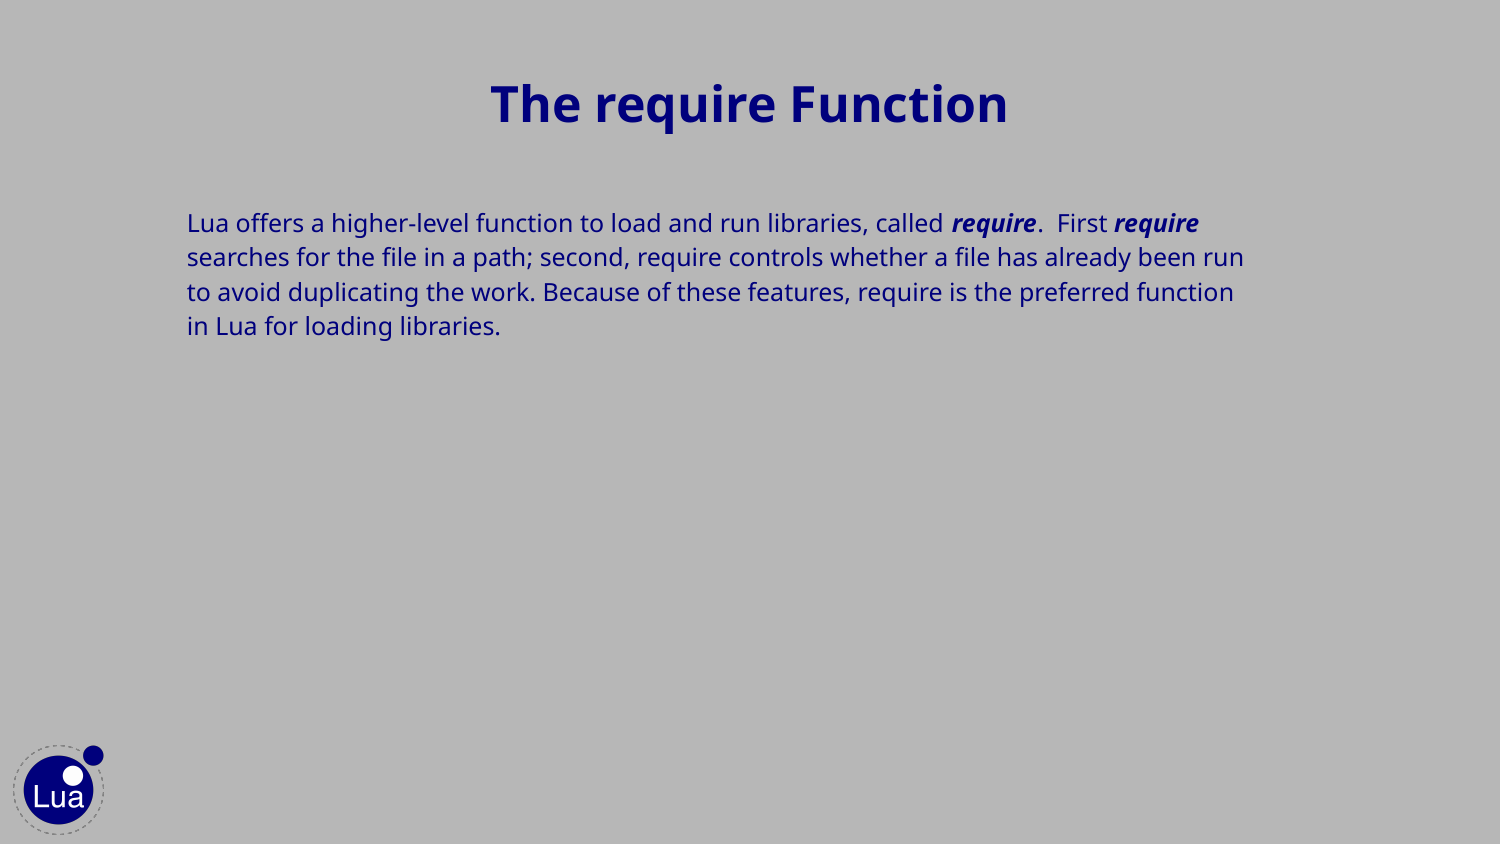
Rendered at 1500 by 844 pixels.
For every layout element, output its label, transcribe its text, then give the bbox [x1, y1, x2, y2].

title The require Function [322, 57, 1178, 214]
picture [13, 745, 104, 835]
list Lua offers a higher-level function to load and run libraries, called require. First require searches for the file in a path; second, require controls whether a file has already been run to avoid duplicating the work. Because of these features, require is the preferred function in Lua for loading libraries. [142, 187, 1278, 764]
